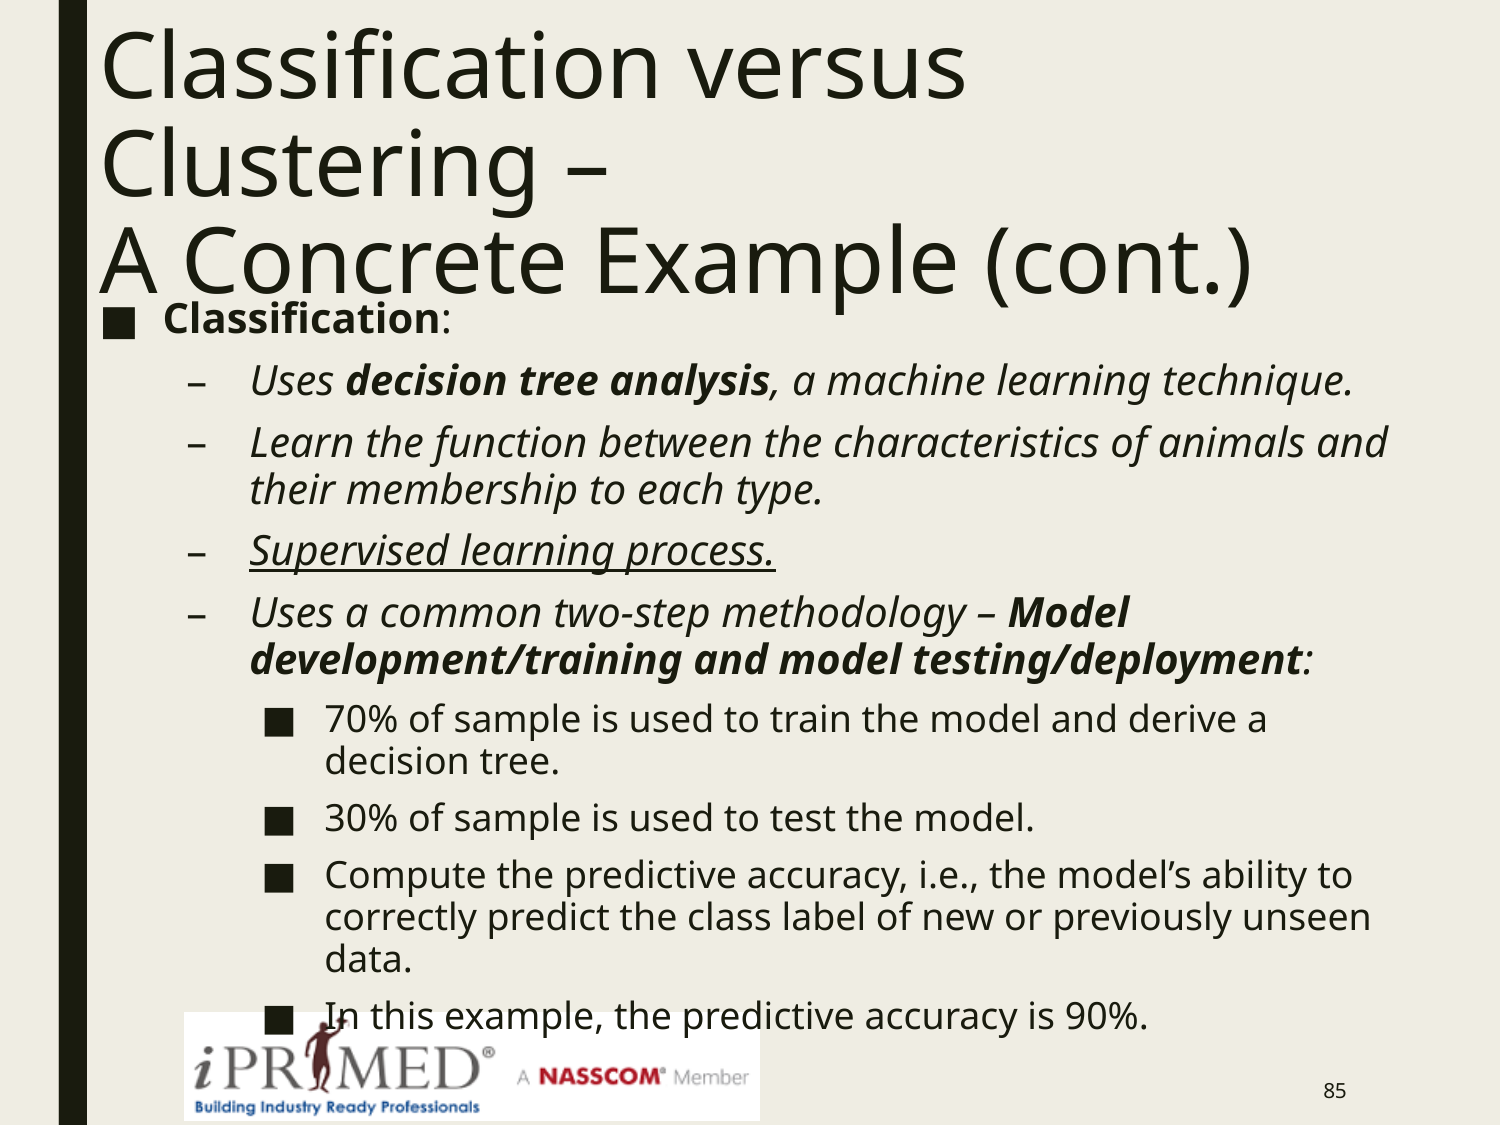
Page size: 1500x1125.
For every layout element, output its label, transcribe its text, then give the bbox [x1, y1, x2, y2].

list Classification: Uses decision tree analysis, a machine learning technique. Learn the function between the characteristics of animals and their membership to each type. Supervised learning process. Uses a common two-step methodology – Model development/training and model testing/deployment: 70% of sample is used to train the model and derive a decision tree. 30% of sample is used to test the model. Compute the predictive accuracy, i.e., the model’s ability to correctly predict the class label of new or previously unseen data. In this example, the predictive accuracy is 90%. [84, 288, 1435, 1125]
title Classification versus Clustering – A Concrete Example (cont.) [84, 12, 1435, 257]
slide_number 84 [1165, 1058, 1362, 1125]
